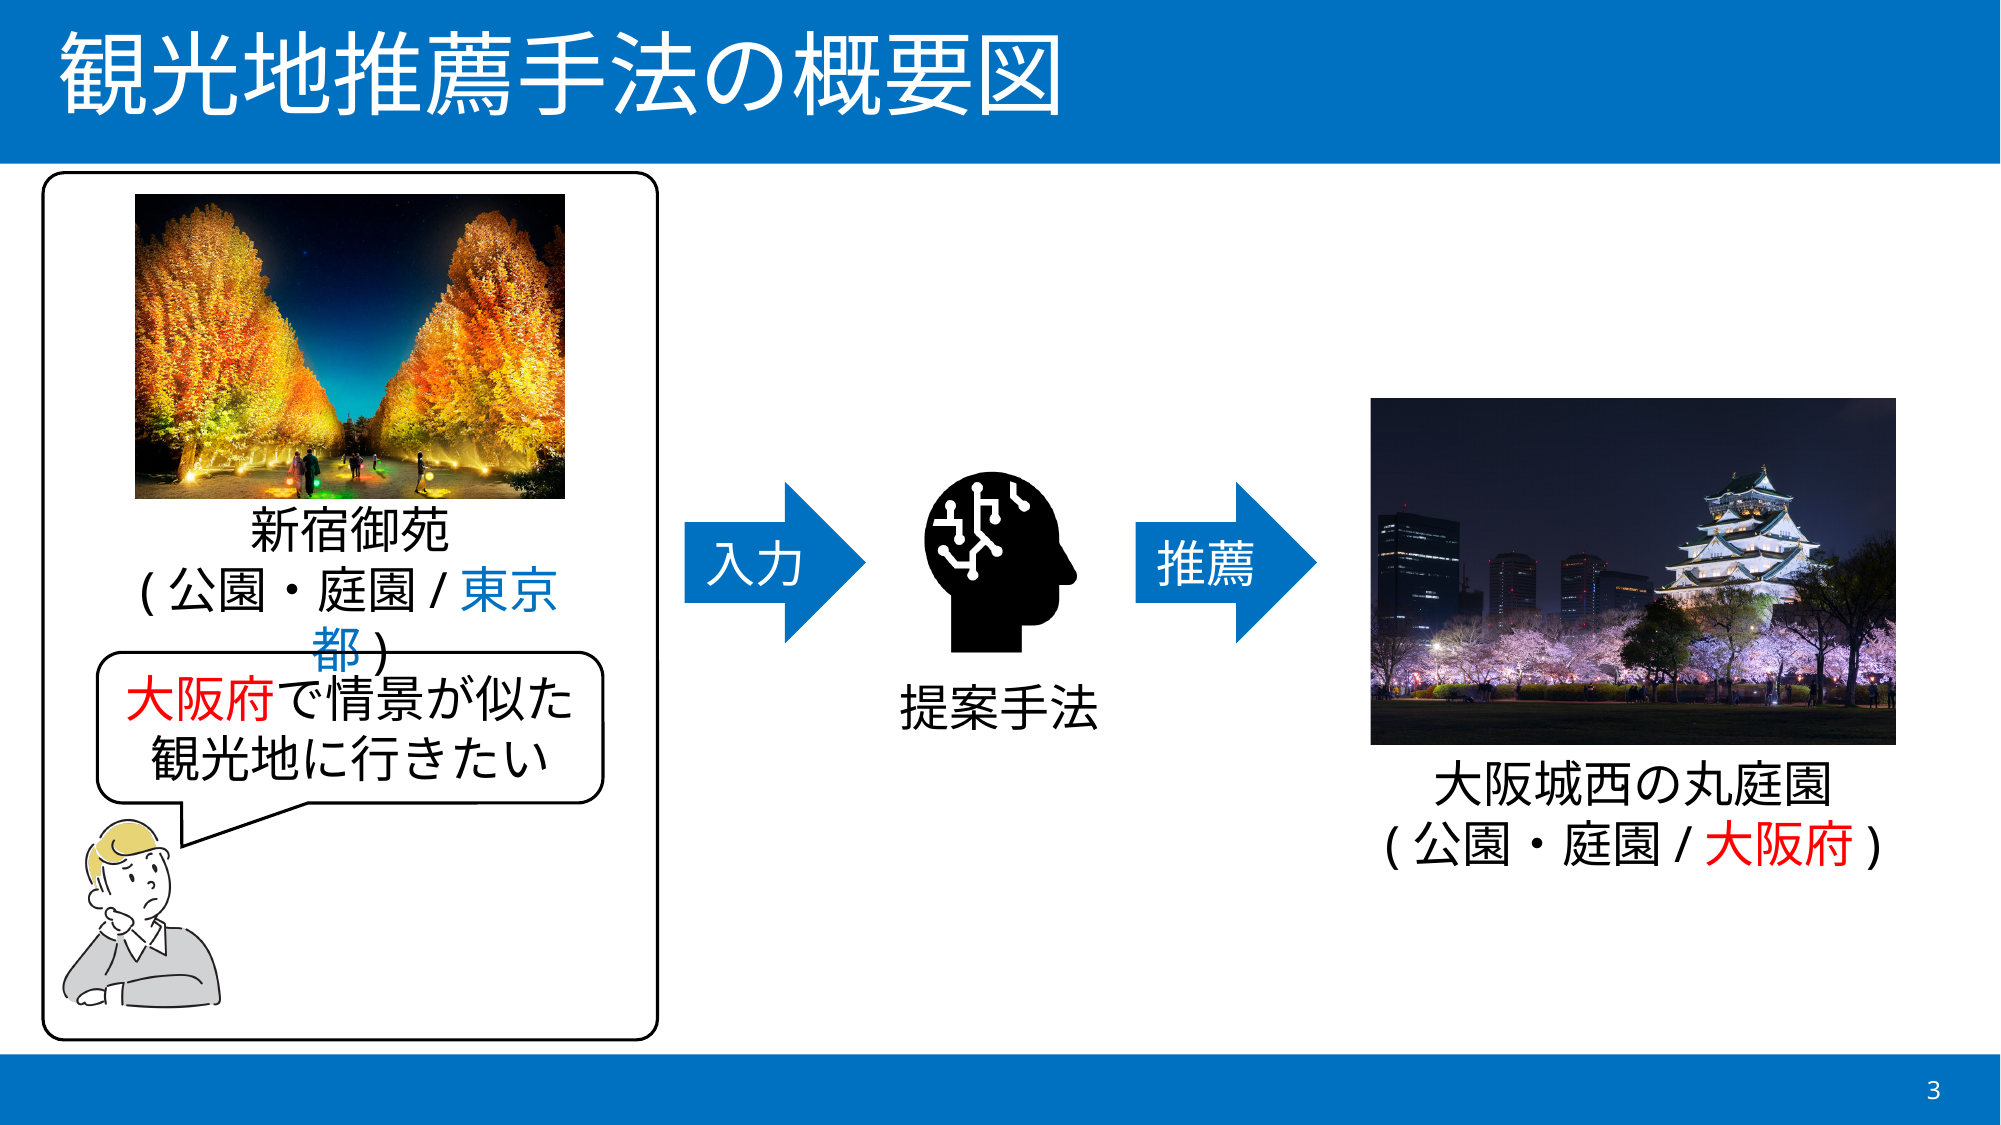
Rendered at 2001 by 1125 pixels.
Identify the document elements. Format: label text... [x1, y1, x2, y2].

text_box 大阪城西の丸庭園 (公園・庭園/大阪府) [1365, 744, 1902, 880]
title 観光地推薦手法の概要図 [42, 8, 1957, 149]
slide_number 3 [1506, 1061, 1957, 1122]
text_box [41, 171, 659, 1041]
picture [16, 797, 259, 1041]
text_box 推薦 [1134, 479, 1319, 646]
picture [135, 194, 565, 499]
text_box 提案手法 [883, 669, 1116, 744]
picture [1370, 398, 1896, 746]
text_box 入力 [683, 479, 868, 646]
picture [893, 455, 1108, 670]
